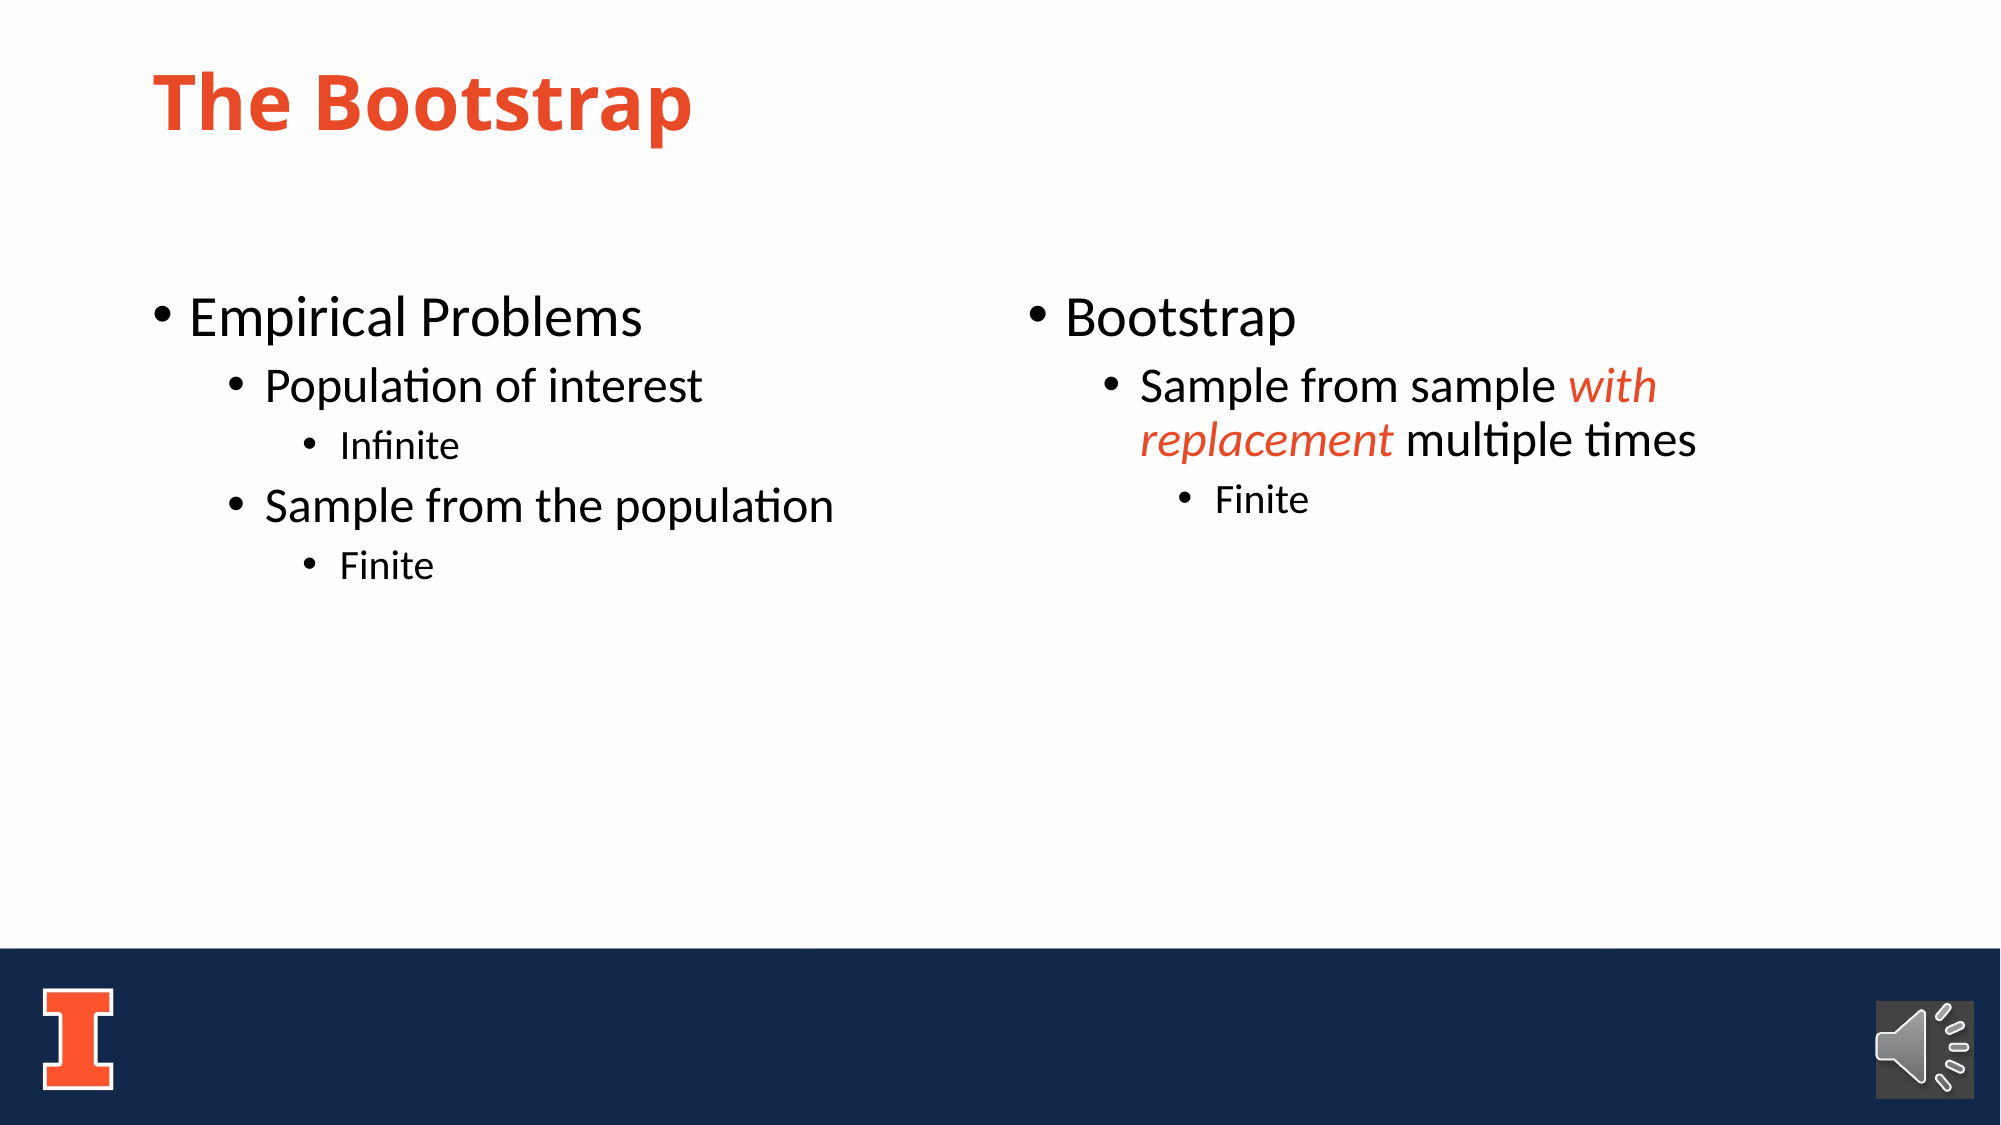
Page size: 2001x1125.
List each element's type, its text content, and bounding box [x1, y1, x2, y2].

picture [0, 0, 2001, 1125]
list Empirical Problems Population of interest Infinite Sample from the population Finite [137, 187, 988, 939]
title The Bootstrap [137, 56, 1863, 155]
list Bootstrap Sample from sample with replacement multiple times Finite [1012, 187, 1863, 939]
